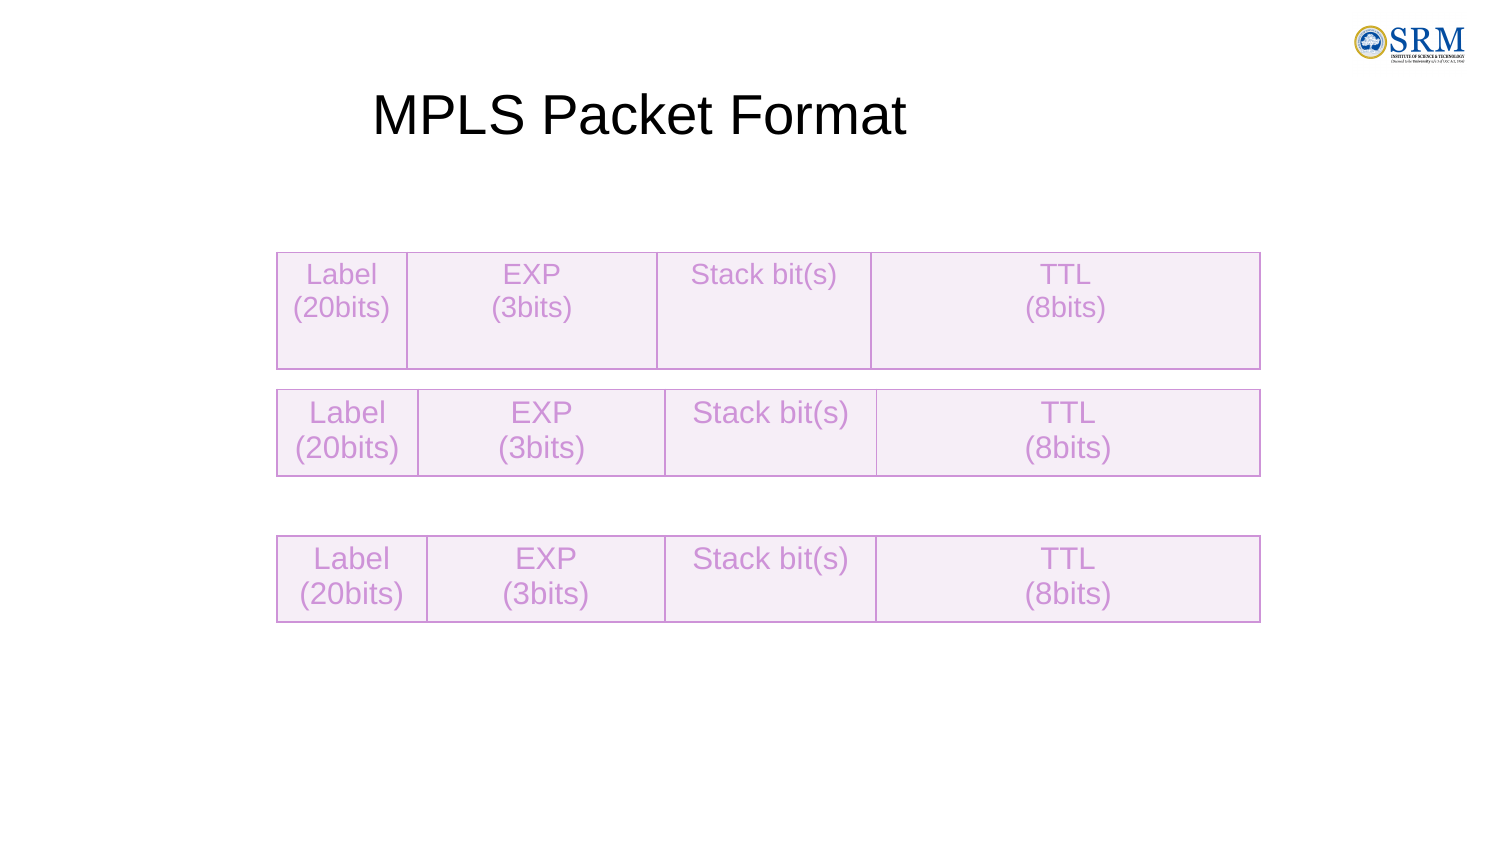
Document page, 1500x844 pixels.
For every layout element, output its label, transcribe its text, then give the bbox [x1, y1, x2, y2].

picture [1351, 12, 1468, 78]
table_header TTL (8bits) [877, 390, 1259, 475]
text_box MPLS Packet Format [361, 72, 1178, 252]
table_header Stack bit(s) [666, 390, 876, 475]
table_header EXP (3bits) [408, 253, 656, 368]
table_header Label (20bits) [278, 253, 406, 368]
table_header EXP (3bits) [428, 537, 664, 621]
table_header EXP (3bits) [419, 390, 664, 475]
table_header TTL (8bits) [872, 253, 1259, 368]
table_header Label (20bits) [278, 390, 417, 475]
table_header TTL (8bits) [877, 537, 1259, 621]
table_header Stack bit(s) [666, 537, 875, 621]
table_header Label (20bits) [278, 537, 426, 621]
table_header Stack bit(s) [658, 253, 870, 368]
